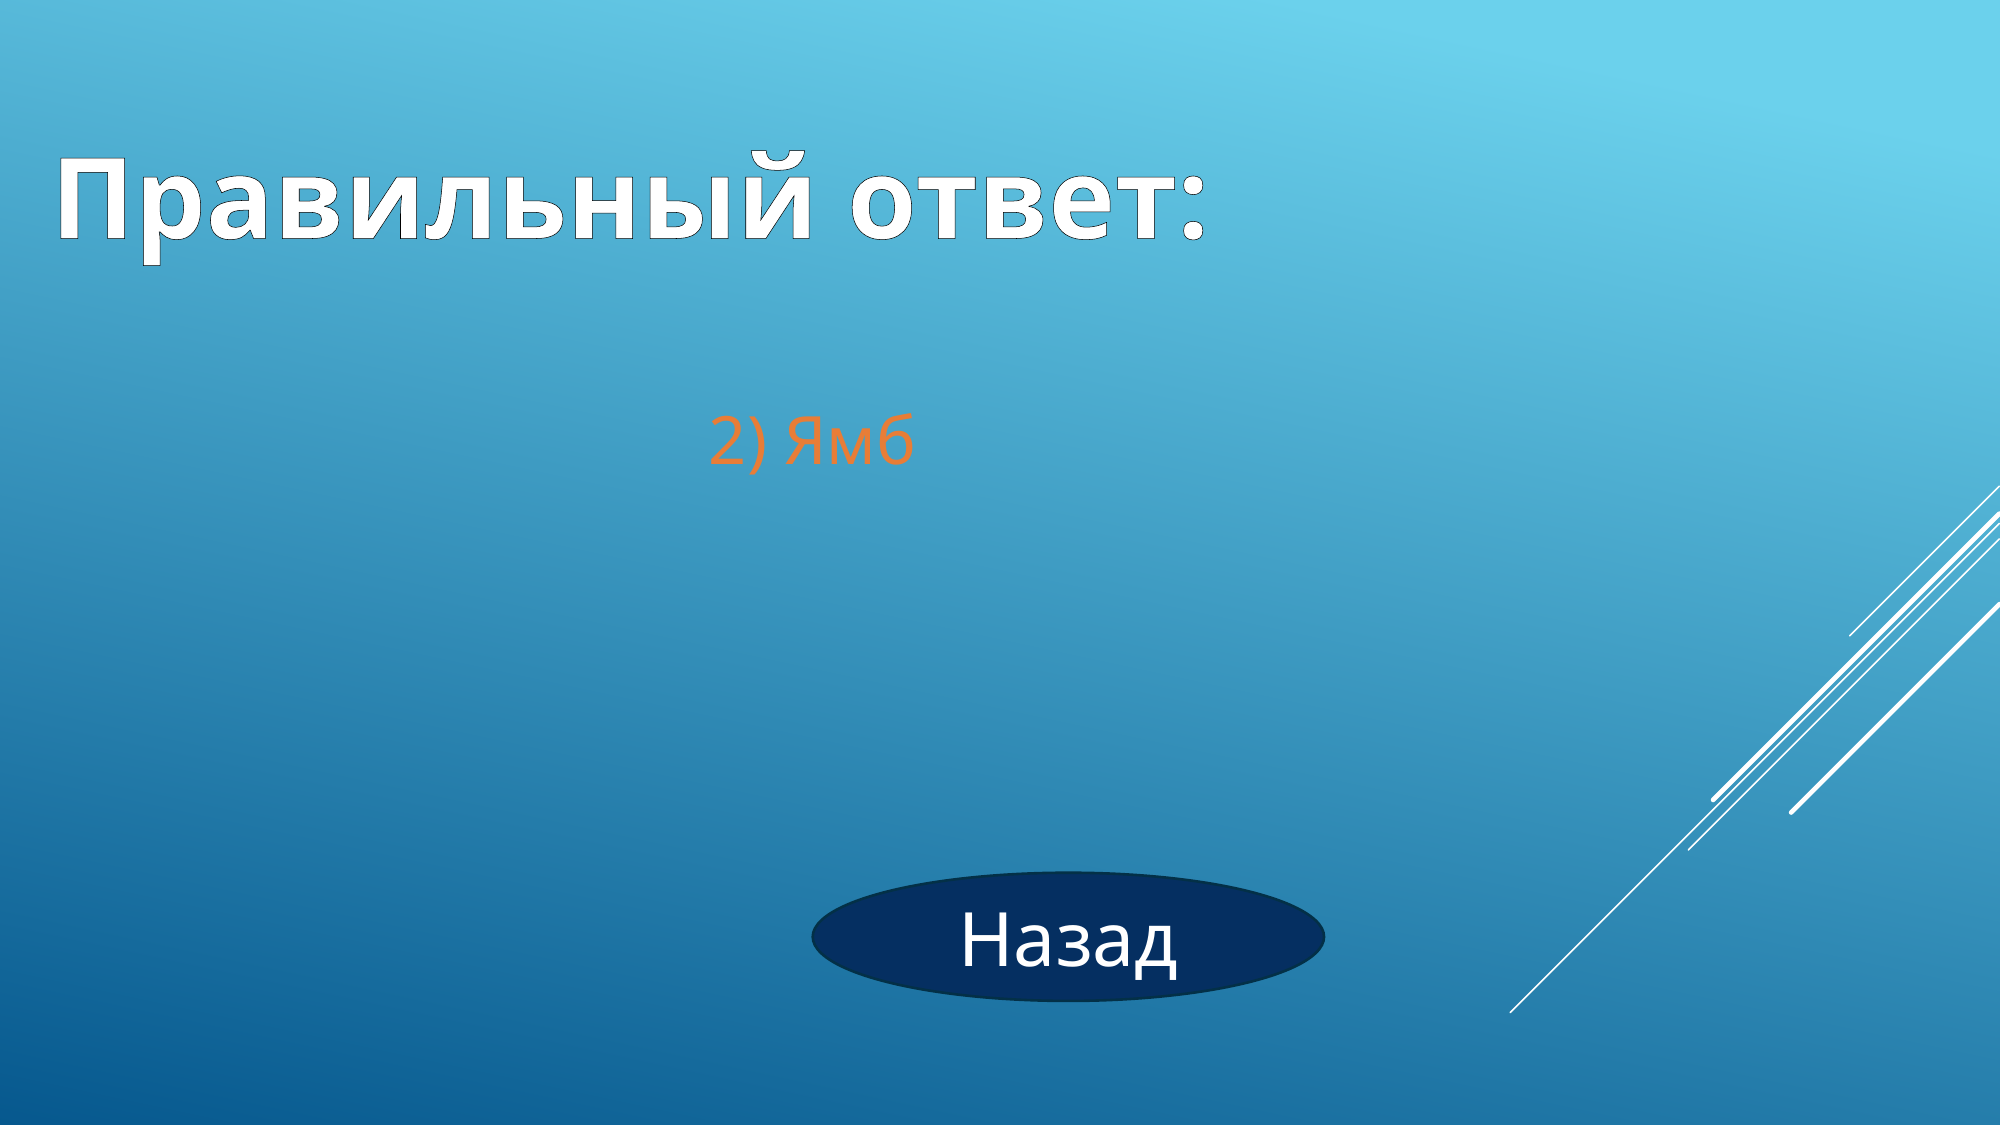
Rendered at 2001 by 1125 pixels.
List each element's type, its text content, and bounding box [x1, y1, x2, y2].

text_box Правильный ответ: [35, 118, 1225, 269]
text_box 2) Ямб [244, 389, 1382, 485]
text_box Назад [811, 871, 1326, 1003]
